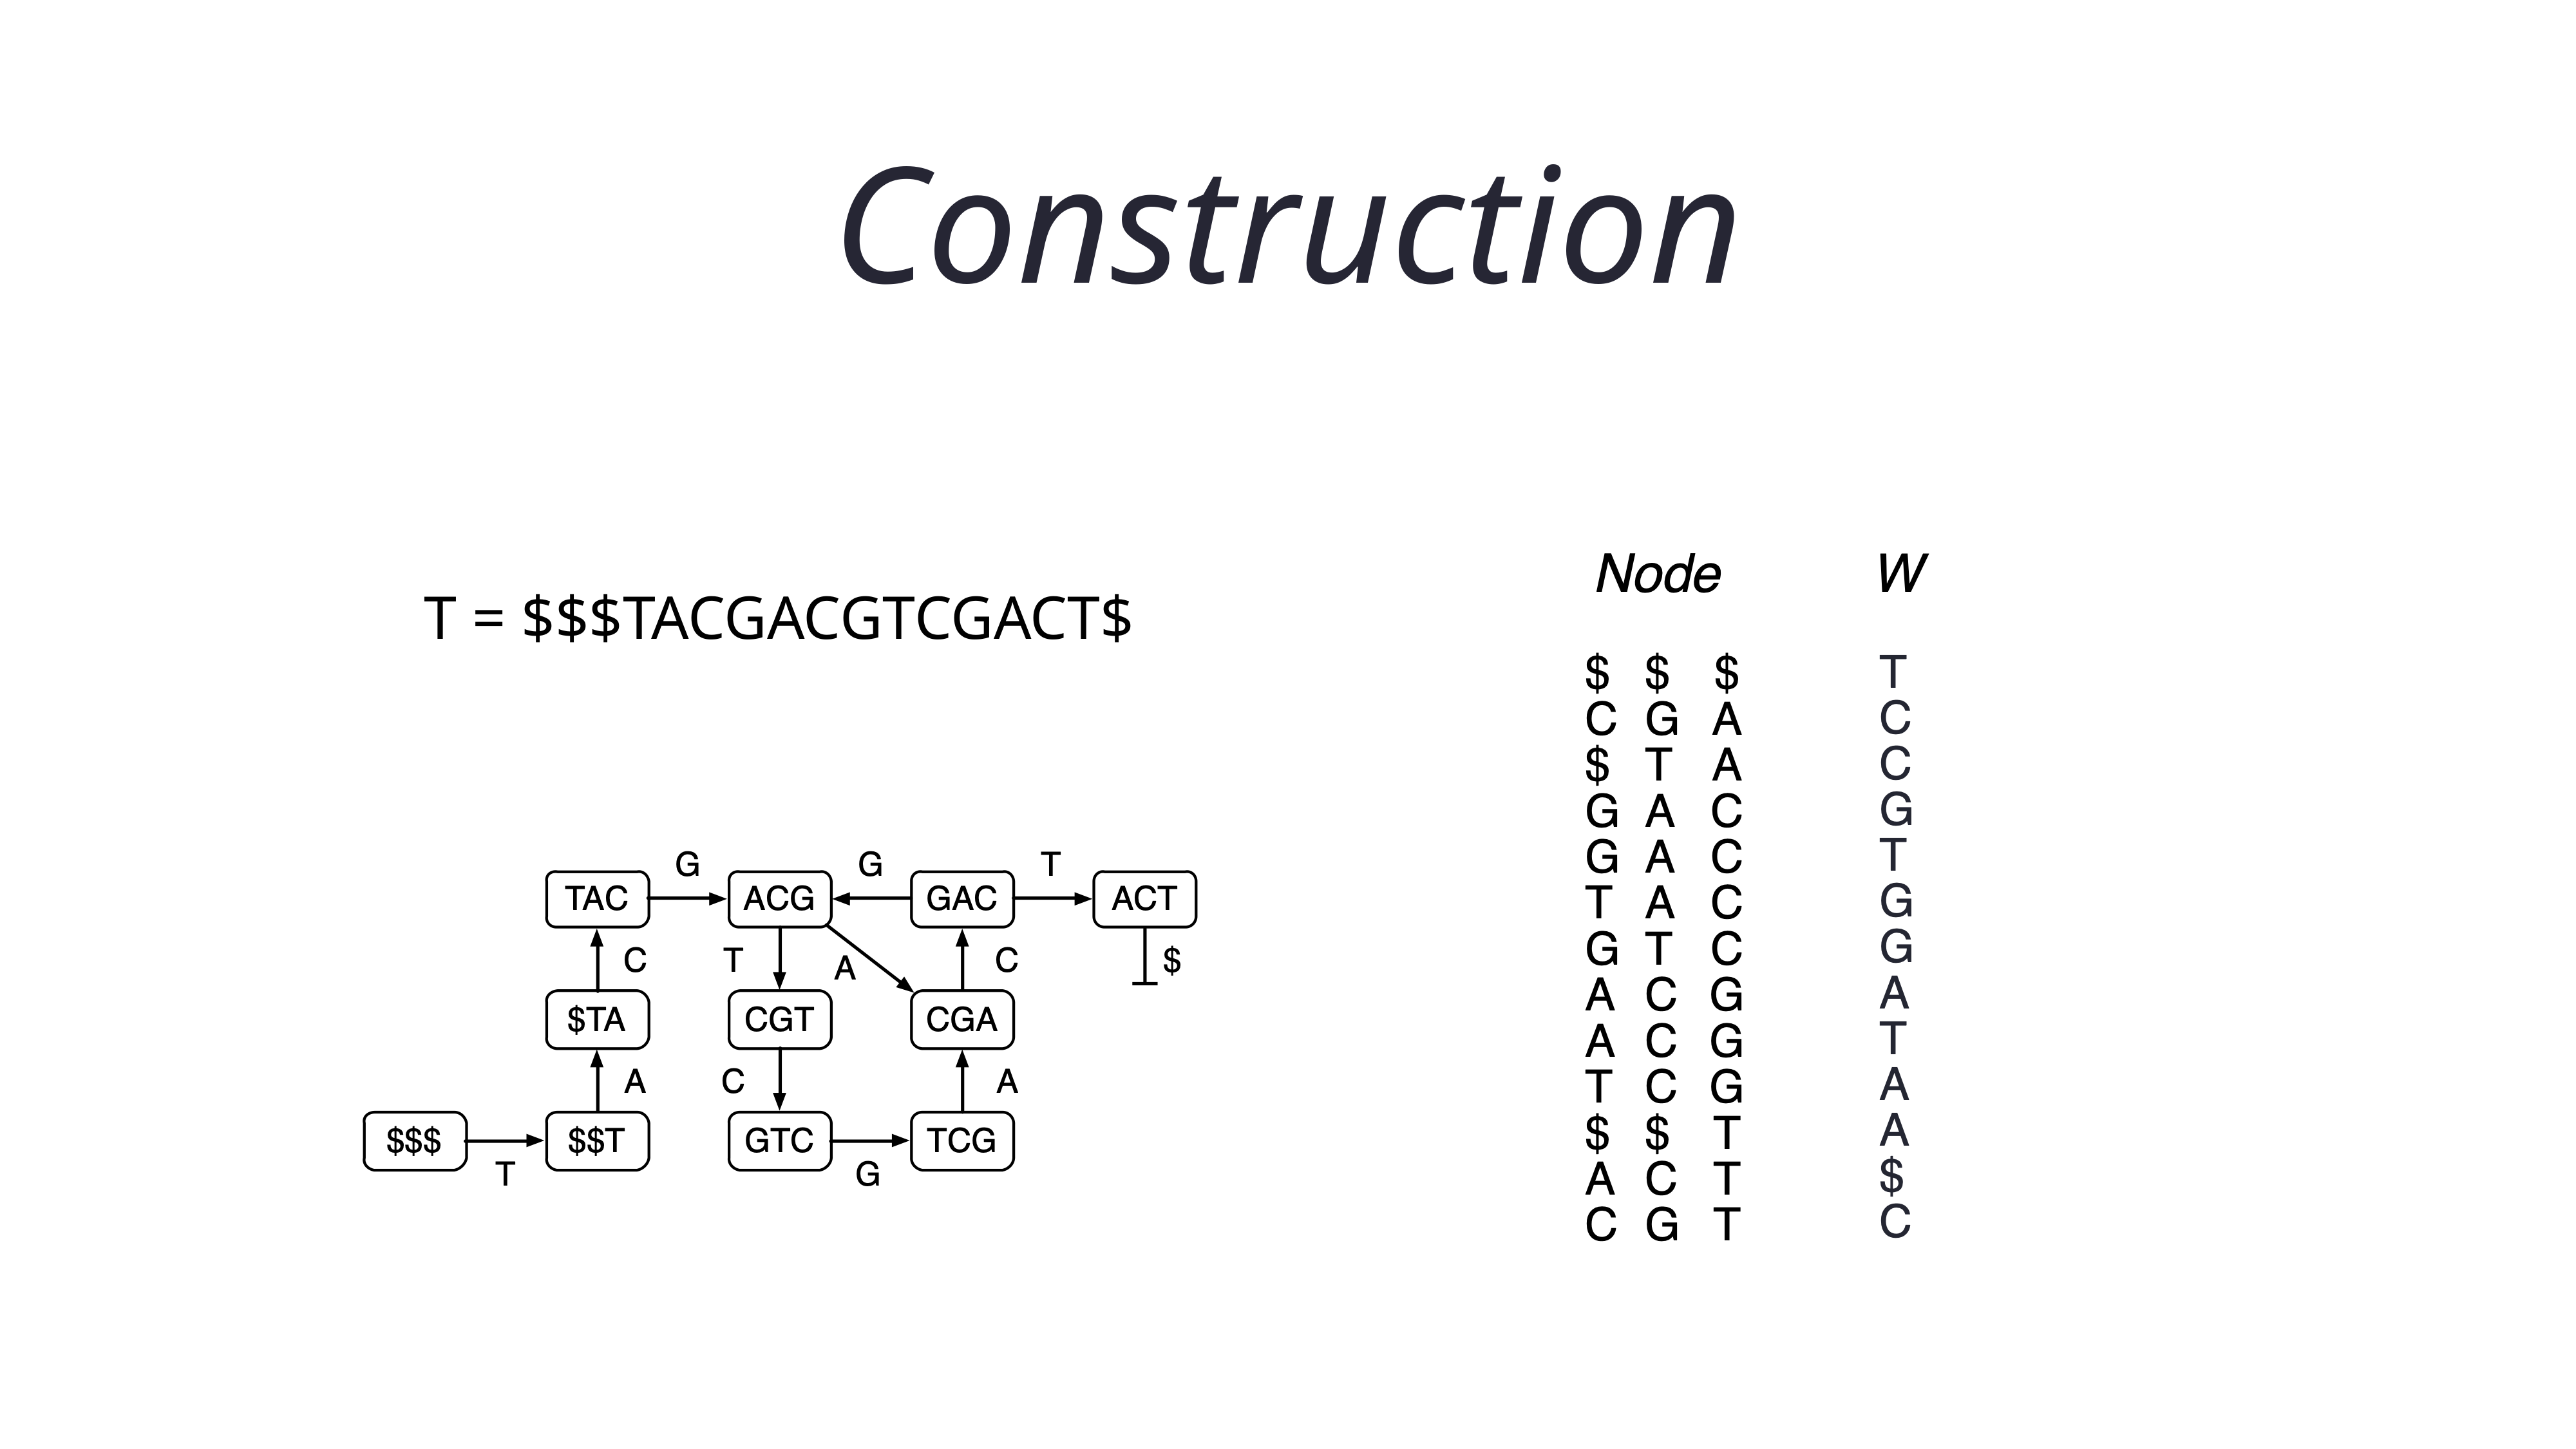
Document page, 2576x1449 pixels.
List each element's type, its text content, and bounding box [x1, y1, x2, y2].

title Construction [510, 37, 2066, 401]
picture [1566, 538, 1768, 1249]
text_box T = $$$TACGACGTCGACT$ [417, 573, 1142, 659]
picture [1835, 538, 1960, 1249]
picture [357, 831, 1202, 1208]
